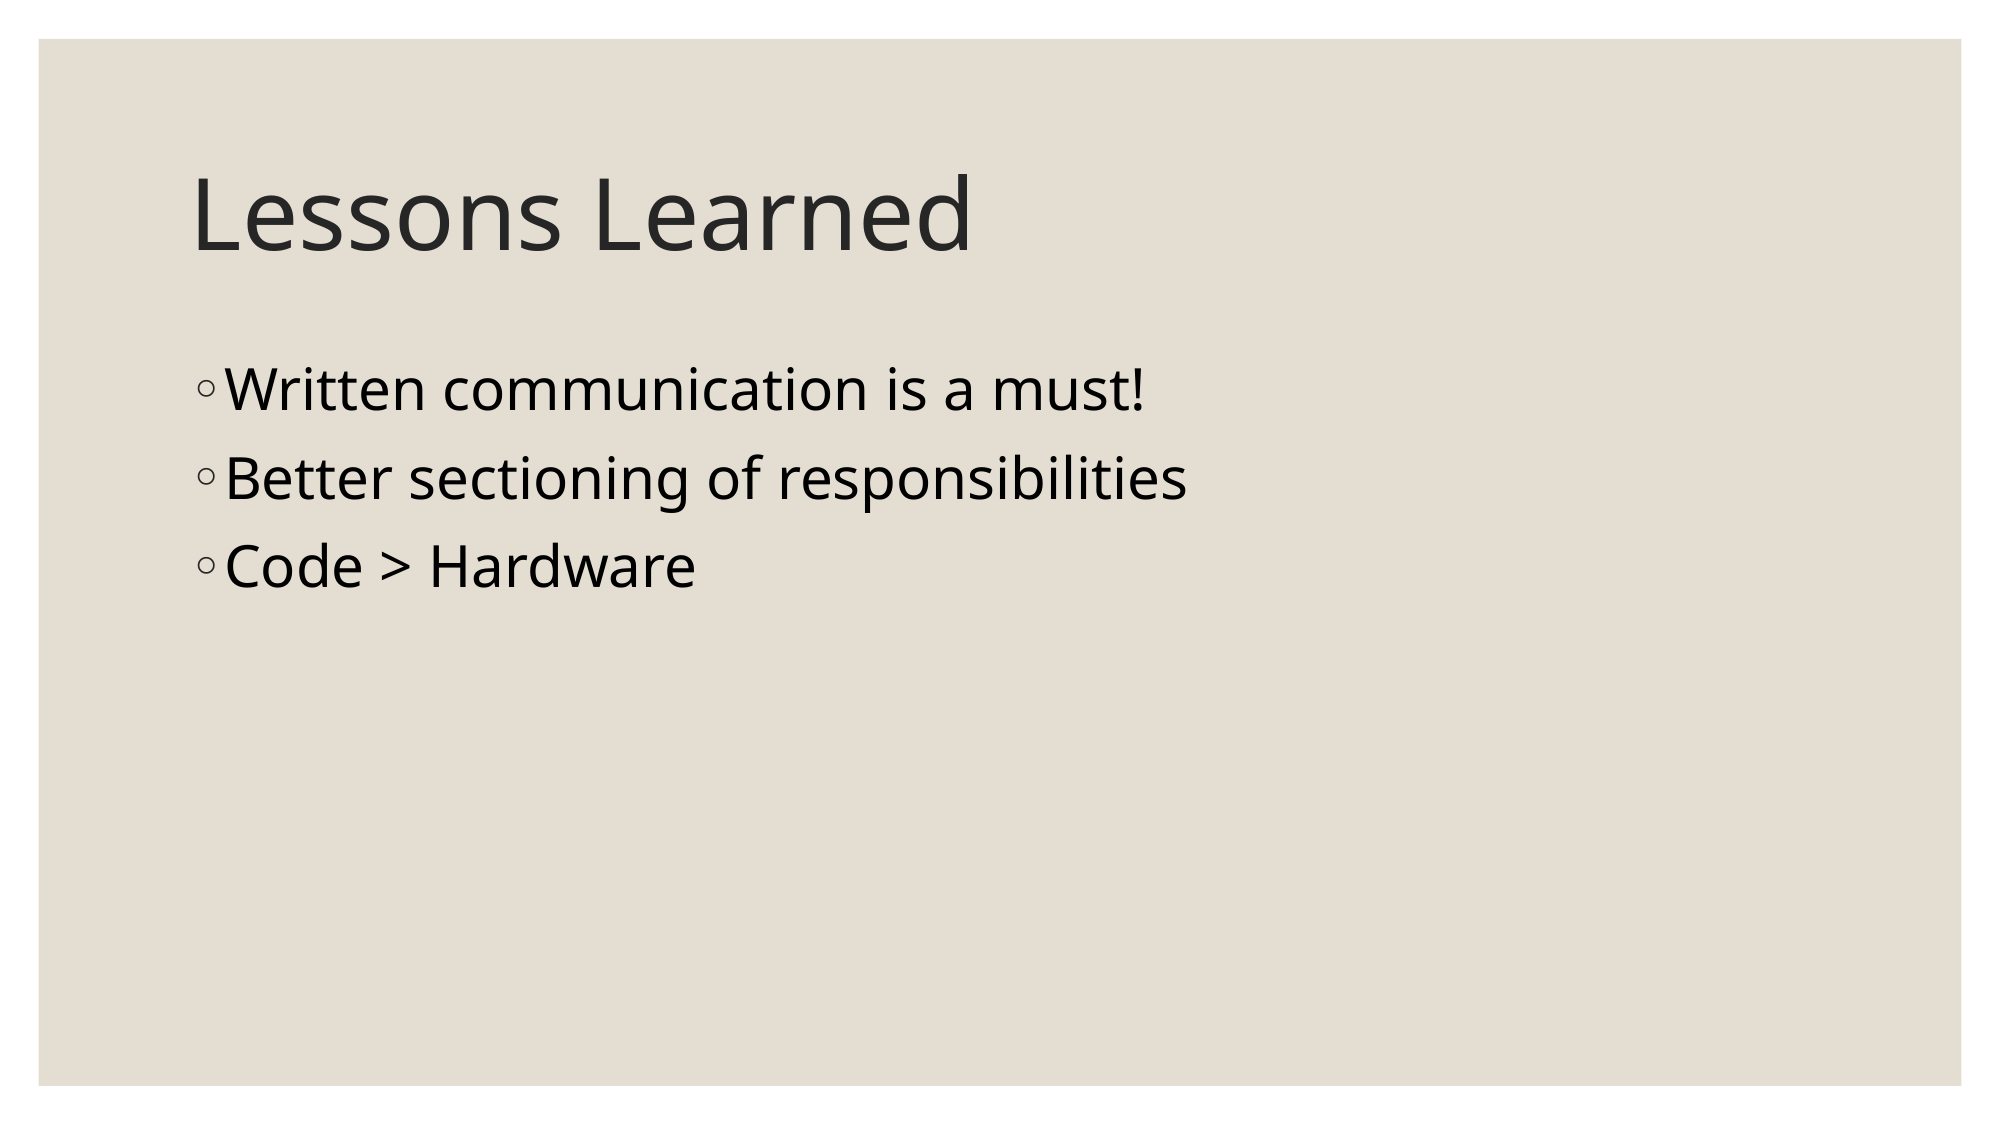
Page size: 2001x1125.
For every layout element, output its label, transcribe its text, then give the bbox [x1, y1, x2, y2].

title Lessons Learned [174, 105, 1825, 331]
list Written communication is a must! Better sectioning of responsibilities Code > Hardware [174, 345, 1810, 960]
